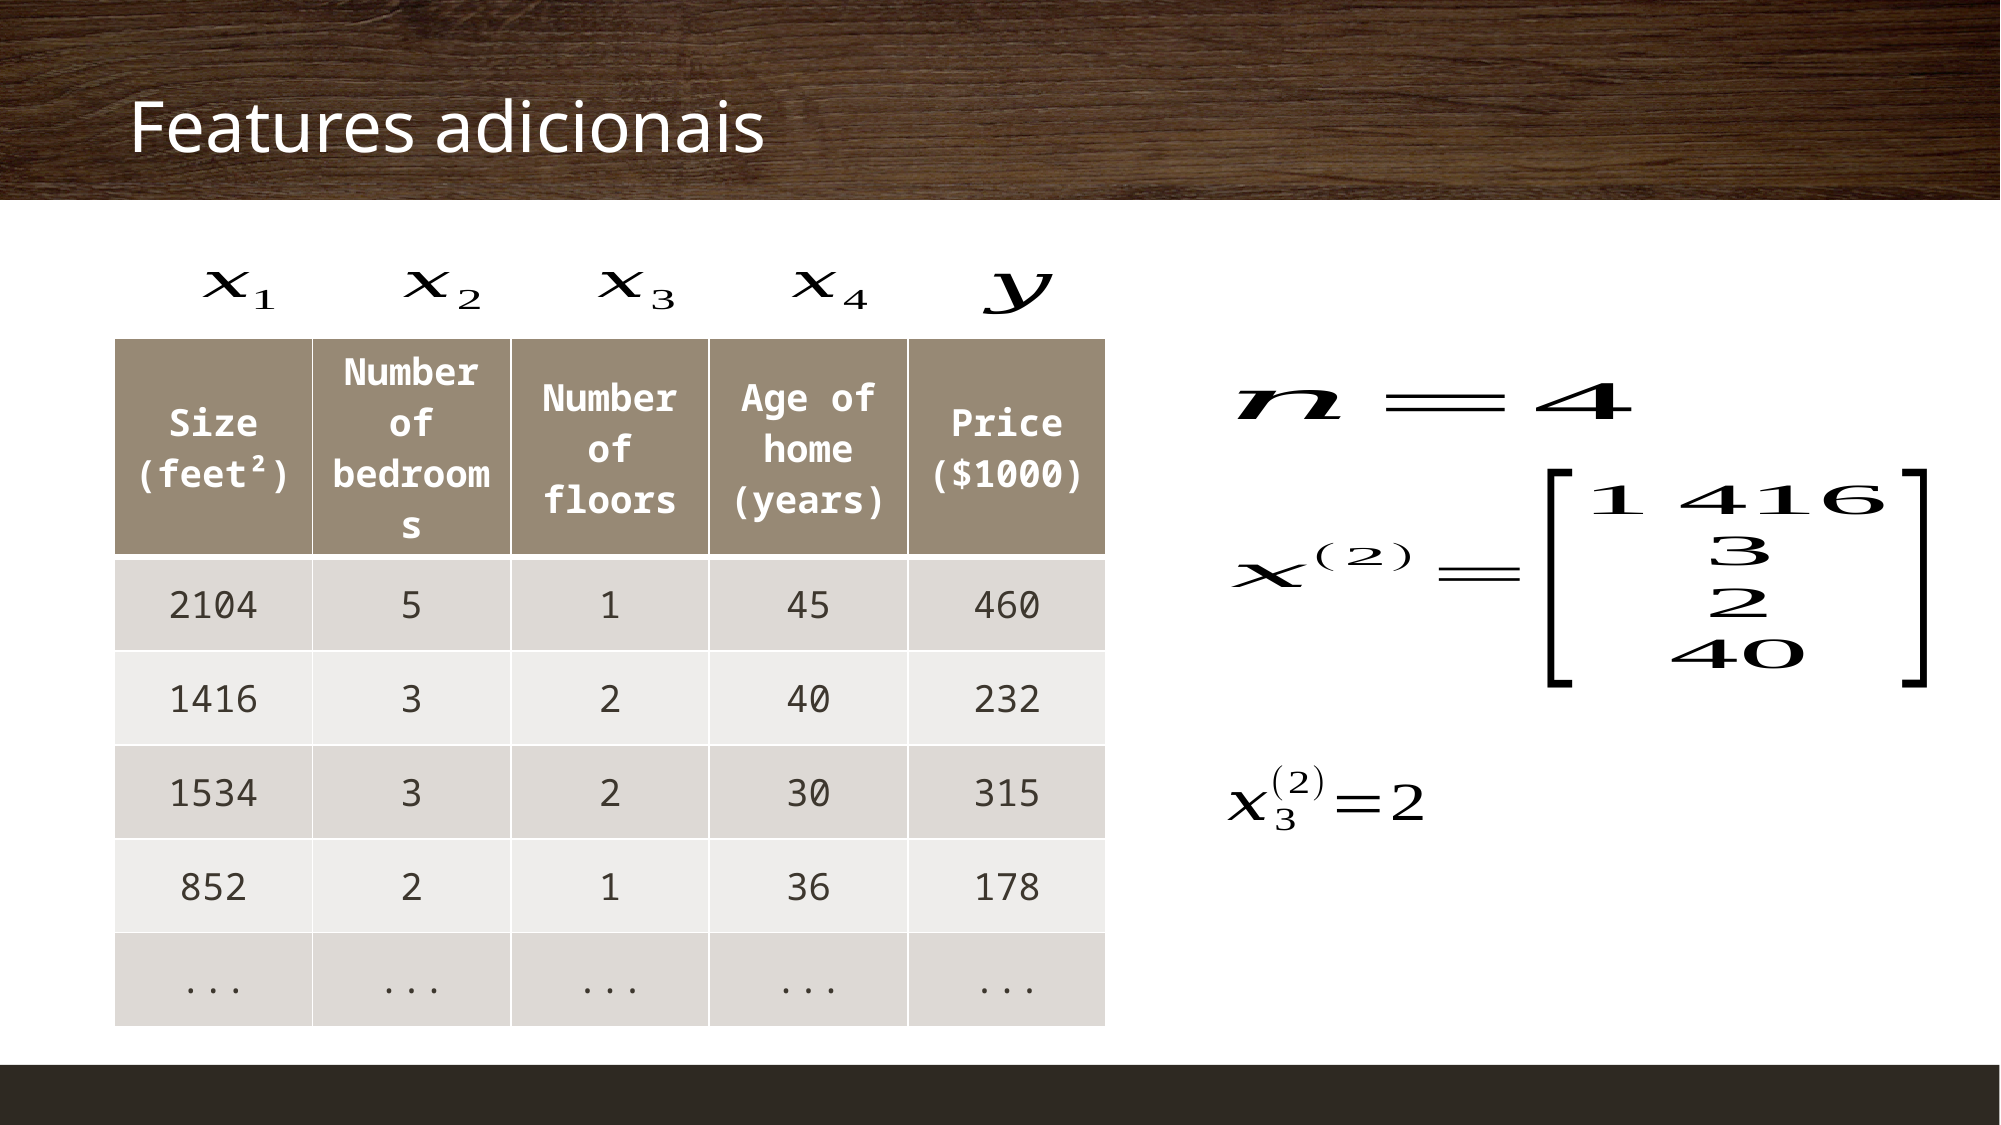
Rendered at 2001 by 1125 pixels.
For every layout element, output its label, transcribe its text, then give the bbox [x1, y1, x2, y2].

table_cell 2104 [115, 560, 312, 650]
table_cell 2 [313, 840, 510, 932]
table_cell 1 [512, 560, 708, 650]
table_header Size (feet²) [115, 339, 312, 554]
table_cell 1 [512, 840, 708, 932]
table_cell 1534 [115, 746, 312, 838]
table_cell 45 [710, 560, 907, 650]
table_cell ... [909, 933, 1105, 1026]
table_cell 178 [909, 840, 1105, 932]
table_cell 40 [710, 652, 907, 744]
table_header Number of bedrooms [313, 339, 510, 554]
table_cell 5 [313, 560, 510, 650]
table_cell 2 [512, 746, 708, 838]
table_cell ... [313, 933, 510, 1026]
table_cell ... [710, 933, 907, 1026]
table_cell 315 [909, 746, 1105, 838]
picture [0, 0, 2000, 200]
table_cell 3 [313, 746, 510, 838]
table_cell ... [512, 933, 708, 1026]
table_cell 232 [909, 652, 1105, 744]
table_cell 30 [710, 746, 907, 838]
table_cell 36 [710, 840, 907, 932]
table_cell 460 [909, 560, 1105, 650]
table_cell 852 [115, 840, 312, 932]
table_cell 3 [313, 652, 510, 744]
table_header Price ($1000) [909, 339, 1105, 554]
table_header Age of home (years) [710, 339, 907, 554]
table_cell ... [115, 933, 312, 1026]
table_cell 2 [512, 652, 708, 744]
table_cell 1416 [115, 652, 312, 744]
table_header Number of floors [512, 339, 708, 554]
